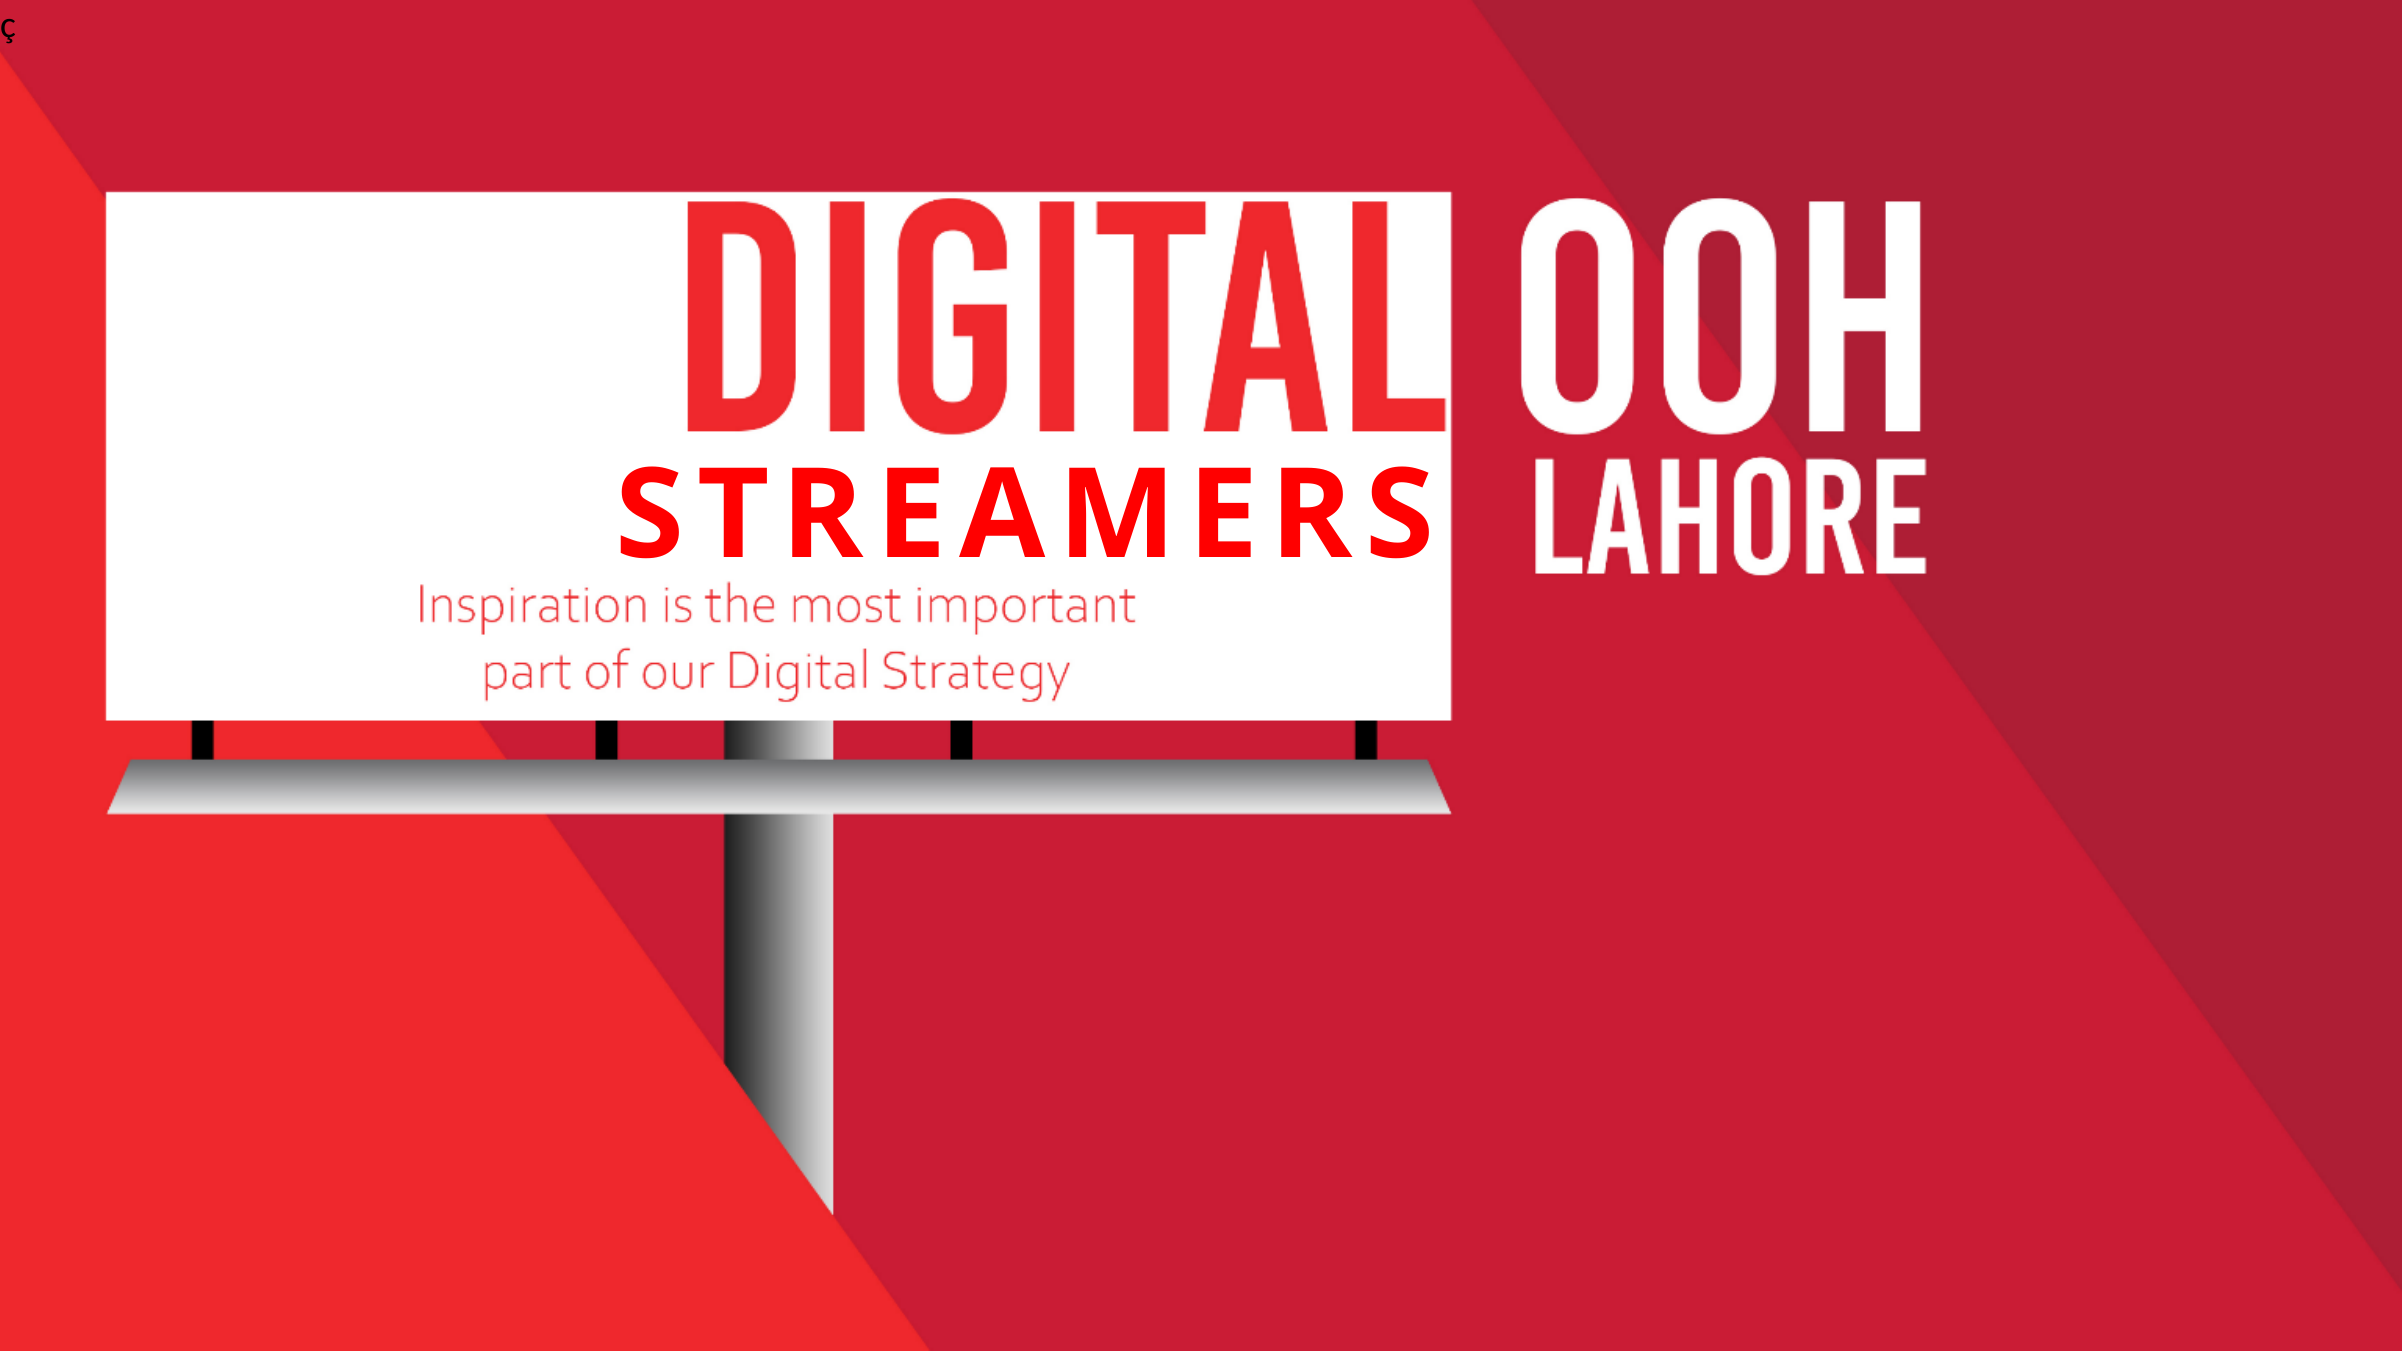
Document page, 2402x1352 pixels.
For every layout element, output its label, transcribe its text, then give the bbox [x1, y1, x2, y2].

picture [0, 0, 2402, 1351]
text_box STREAMERS [600, 425, 1451, 591]
